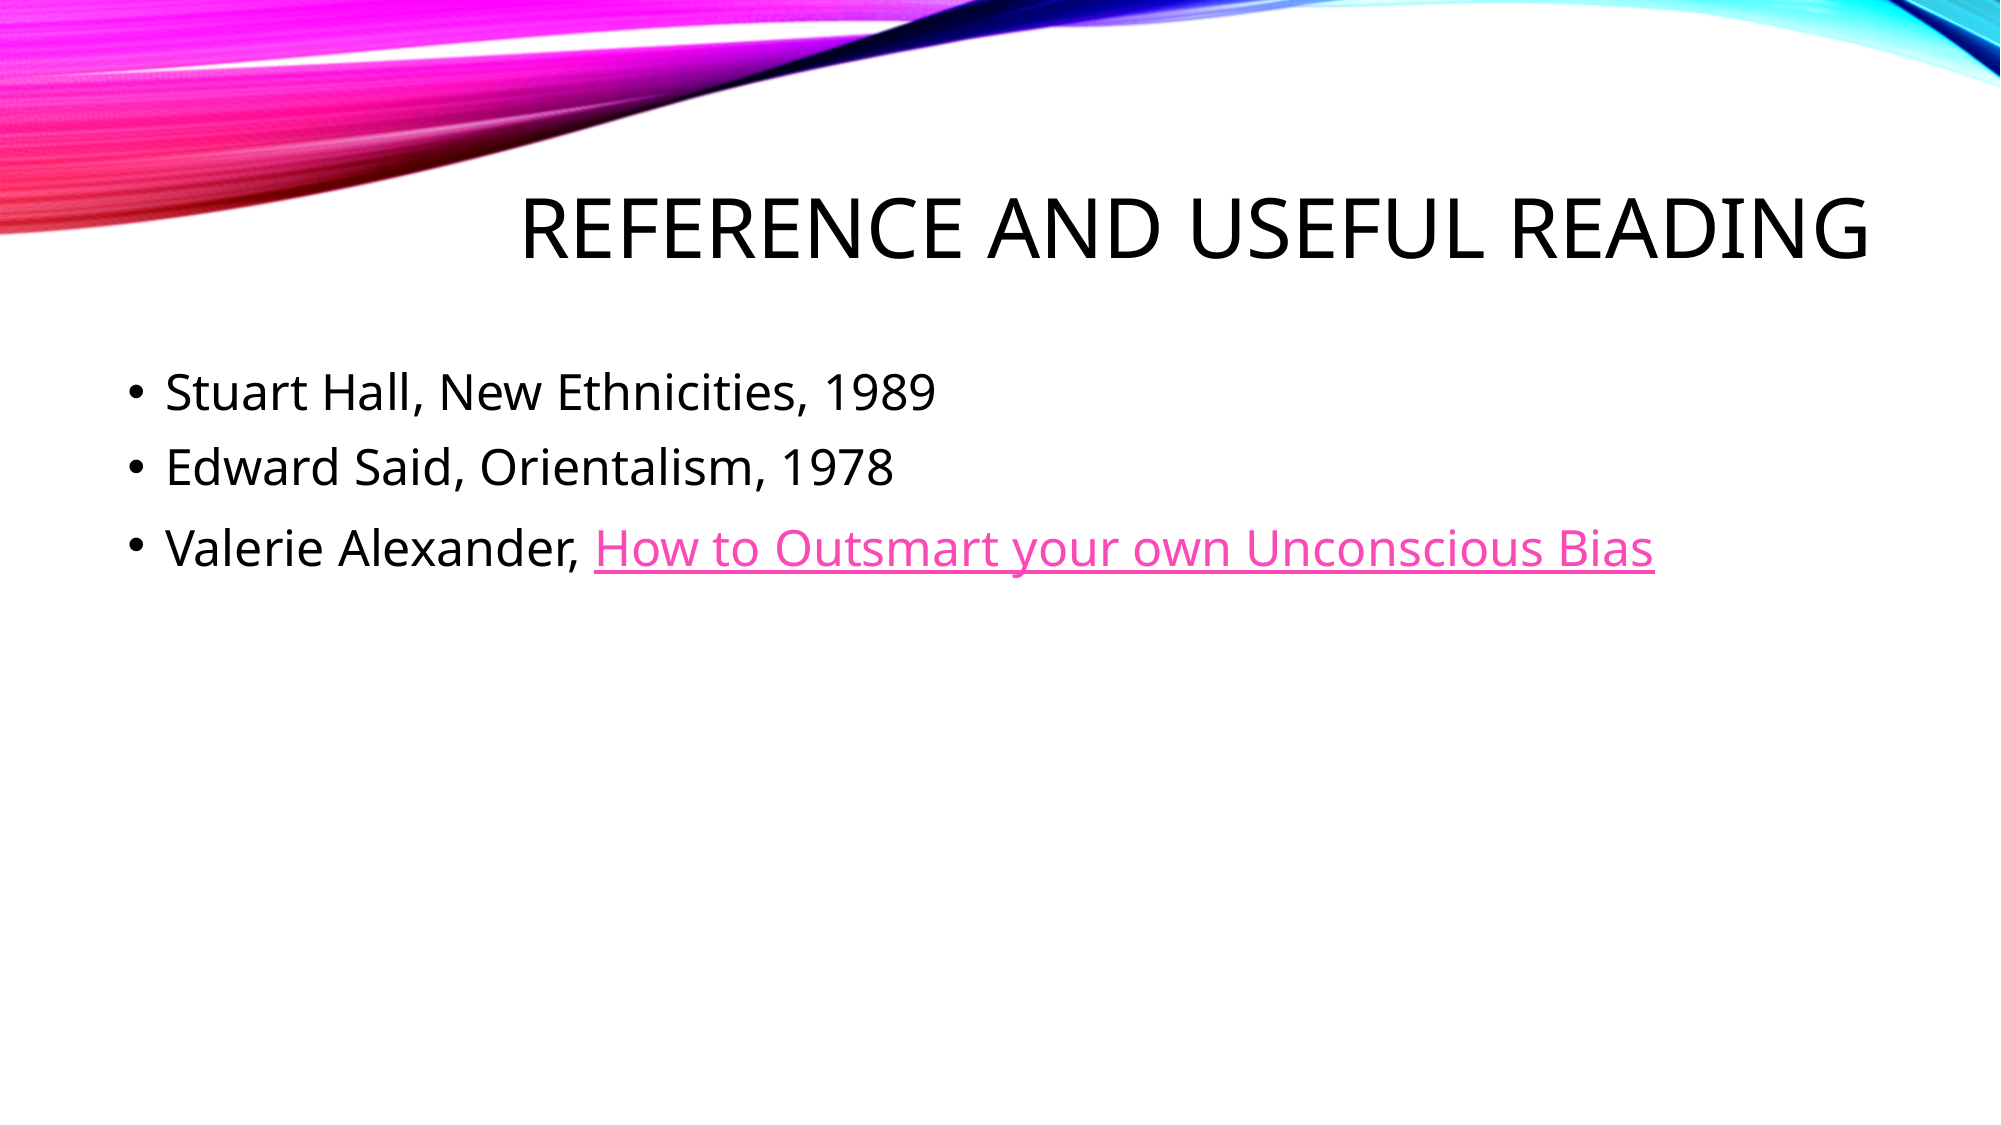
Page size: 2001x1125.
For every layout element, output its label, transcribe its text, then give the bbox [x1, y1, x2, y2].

title Reference and useful reading [474, 125, 1888, 338]
picture [1890, 0, 2000, 75]
picture [1910, 0, 2000, 45]
picture [0, 0, 2000, 237]
list Stuart Hall, New Ethnicities, 1989 Edward Said, Orientalism, 1978 Valerie Alexander, How to Outsmart your own Unconscious Bias [112, 360, 1888, 1021]
